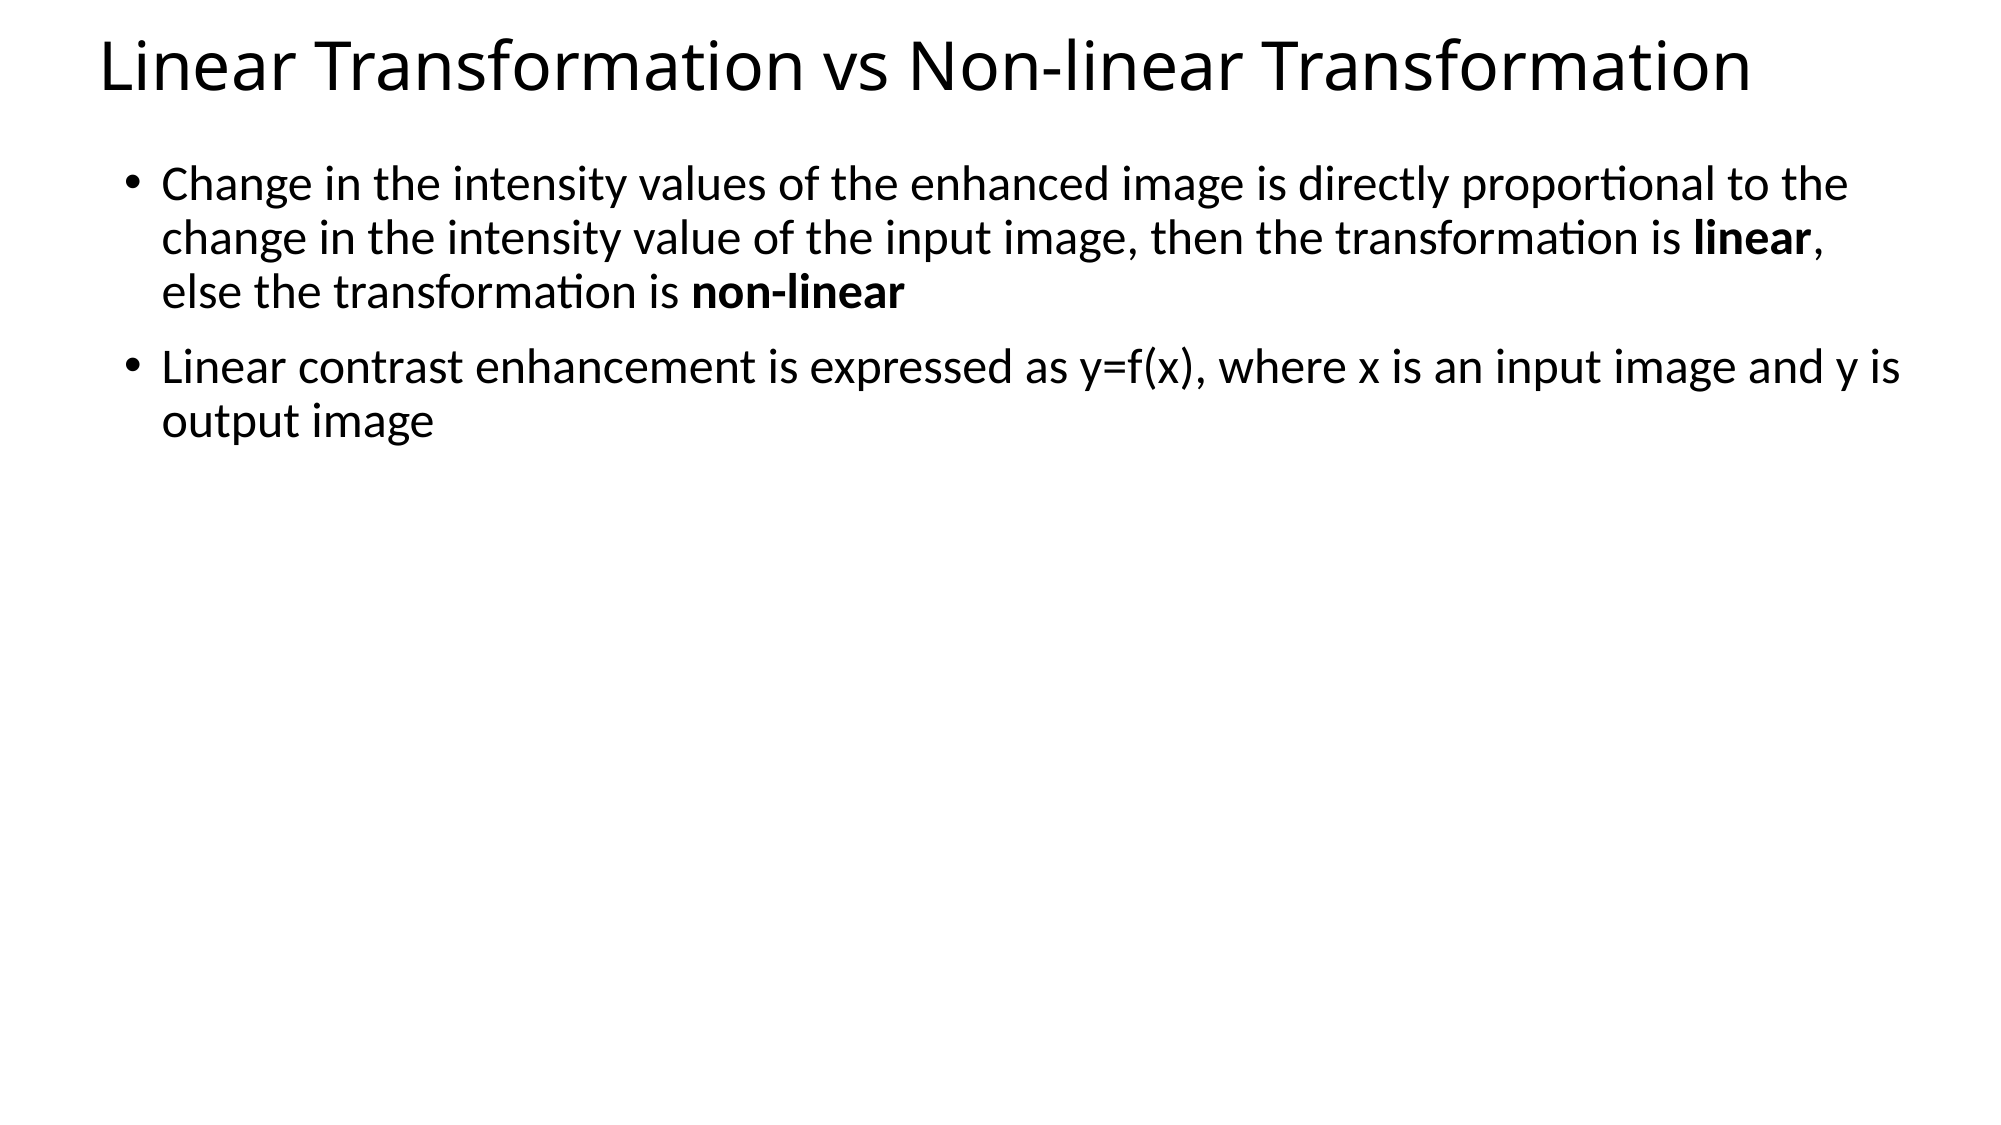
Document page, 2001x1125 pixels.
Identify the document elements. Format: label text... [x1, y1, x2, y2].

title Linear Transformation vs Non-linear Transformation [83, 22, 1865, 114]
list Change in the intensity values of the enhanced image is directly proportional to the change in the intensity value of the input image, then the transformation is linear, else the transformation is non-linear Linear contrast enhancement is expressed as y=f(x), where x is an input image and y is output image [109, 149, 1919, 1012]
